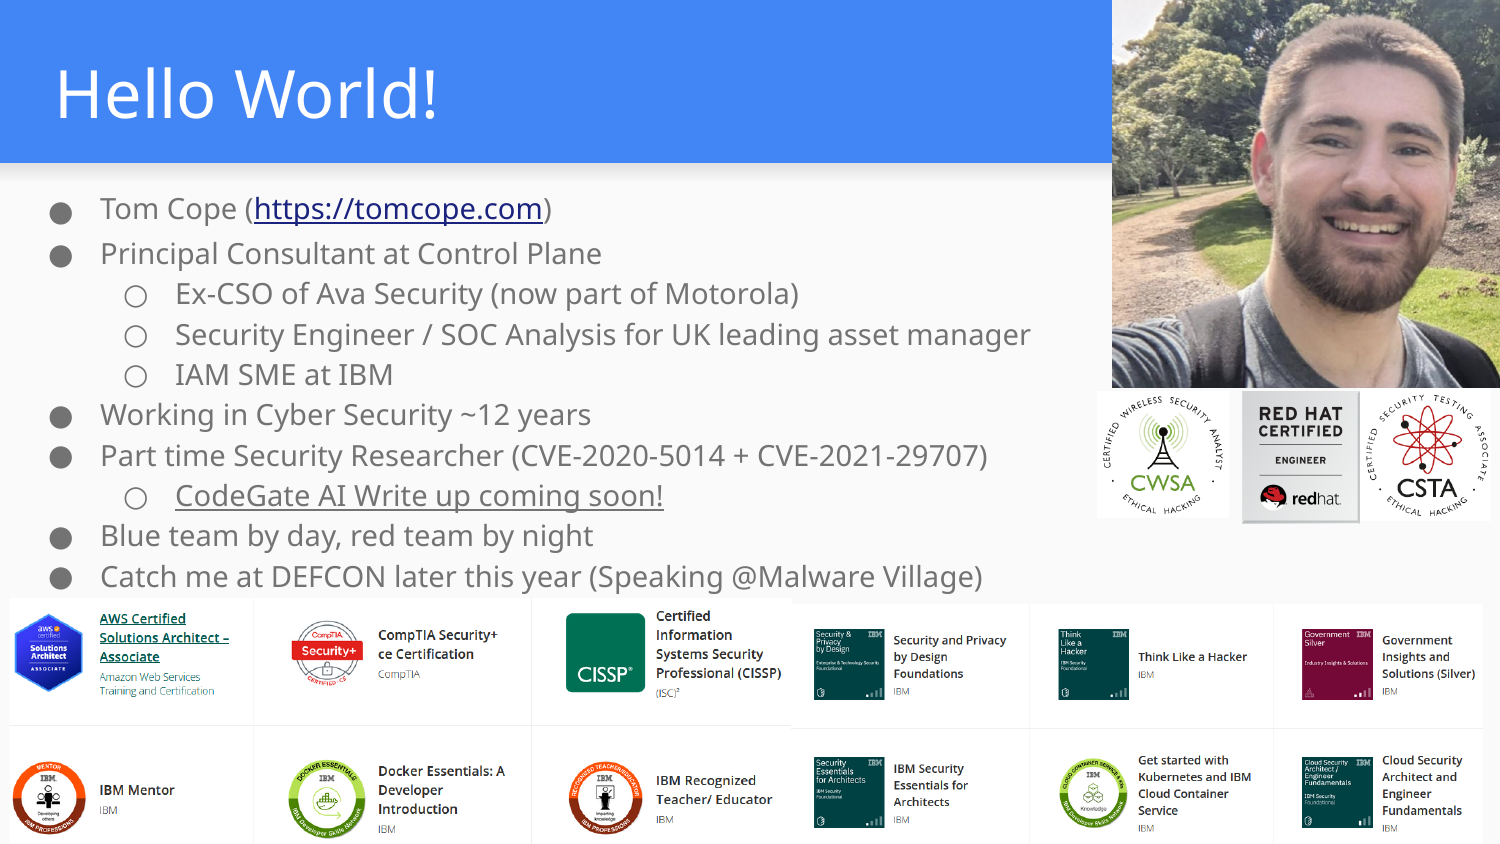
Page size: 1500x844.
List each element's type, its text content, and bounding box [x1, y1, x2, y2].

list Tom Cope (https://tomcope.com) Principal Consultant at Control Plane Ex-CSO of Ava Security (now part of Motorola) Security Engineer / SOC Analysis for UK leading asset manager IAM SME at IBM Working in Cyber Security ~12 years Part time Security Researcher (CVE-2020-5014 + CVE-2021-29707) CodeGate AI Write up coming soon! Blue team by day, red team by night Catch me at DEFCON later this year (Speaking @Malware Village) [10, 169, 1489, 774]
picture [1112, 0, 1500, 524]
title Hello World! [39, 21, 1107, 148]
picture [9, 598, 1484, 844]
picture [1097, 391, 1229, 518]
